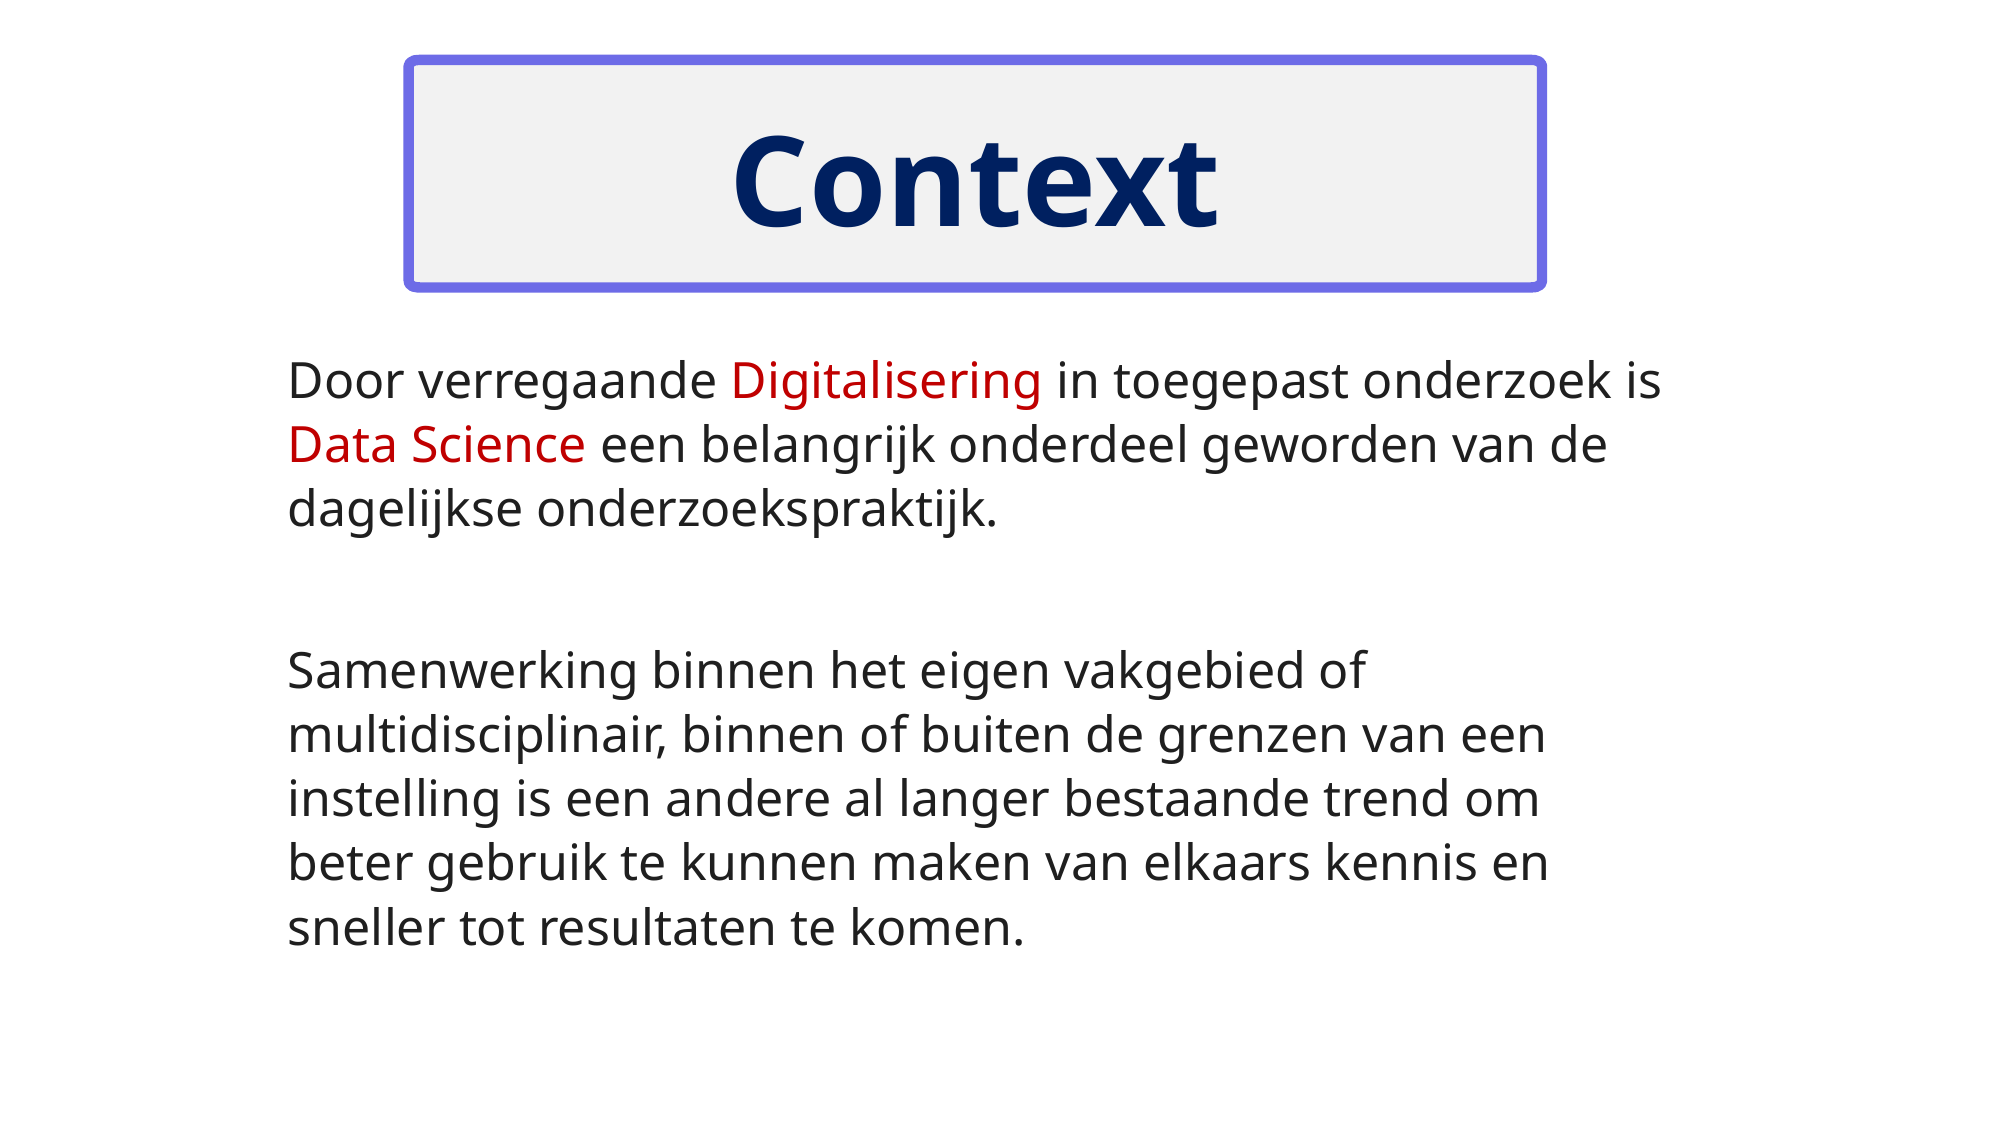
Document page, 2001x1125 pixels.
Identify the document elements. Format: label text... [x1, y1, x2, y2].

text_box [408, 59, 1543, 288]
text_box Door verregaande Digitalisering in toegepast onderzoek is Data Science een belangrijk onderdeel geworden van de dagelijkse onderzoekspraktijk. Samenwerking binnen het eigen vakgebied of multidisciplinair, binnen of buiten de grenzen van een instelling is een andere al langer bestaande trend om beter gebruik te kunnen maken van elkaars kennis en sneller tot resultaten te komen. [287, 325, 1663, 955]
